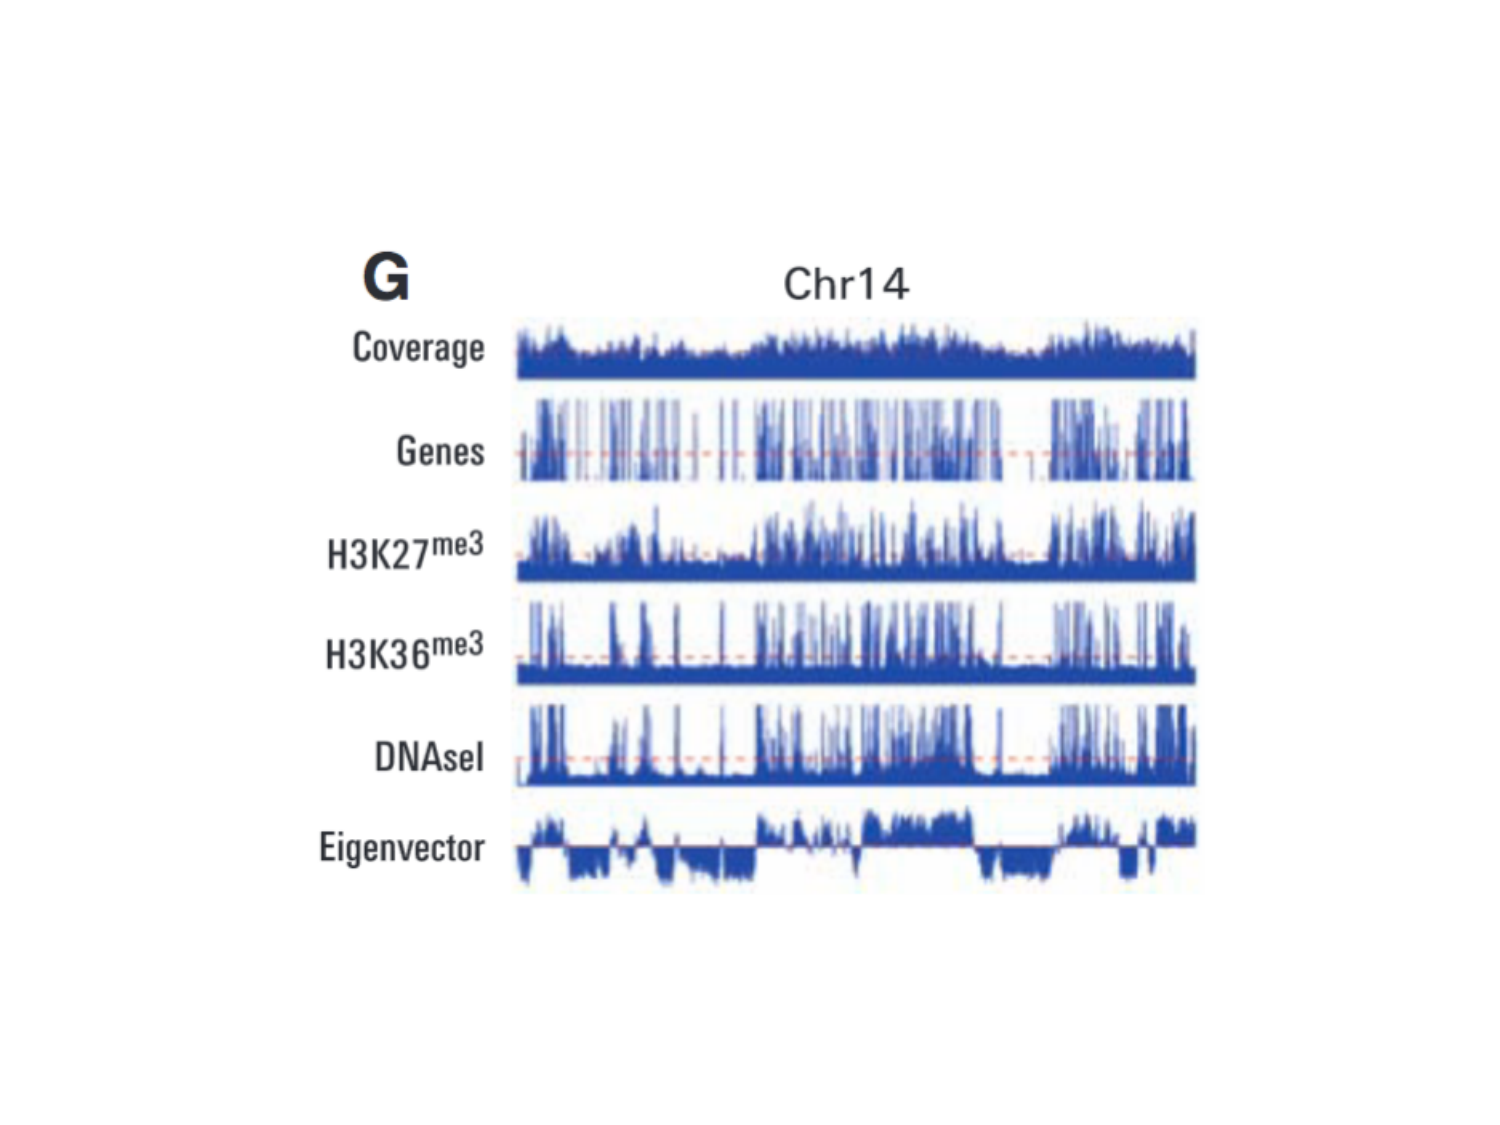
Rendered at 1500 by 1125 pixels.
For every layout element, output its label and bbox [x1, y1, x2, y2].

picture [280, 220, 1238, 916]
